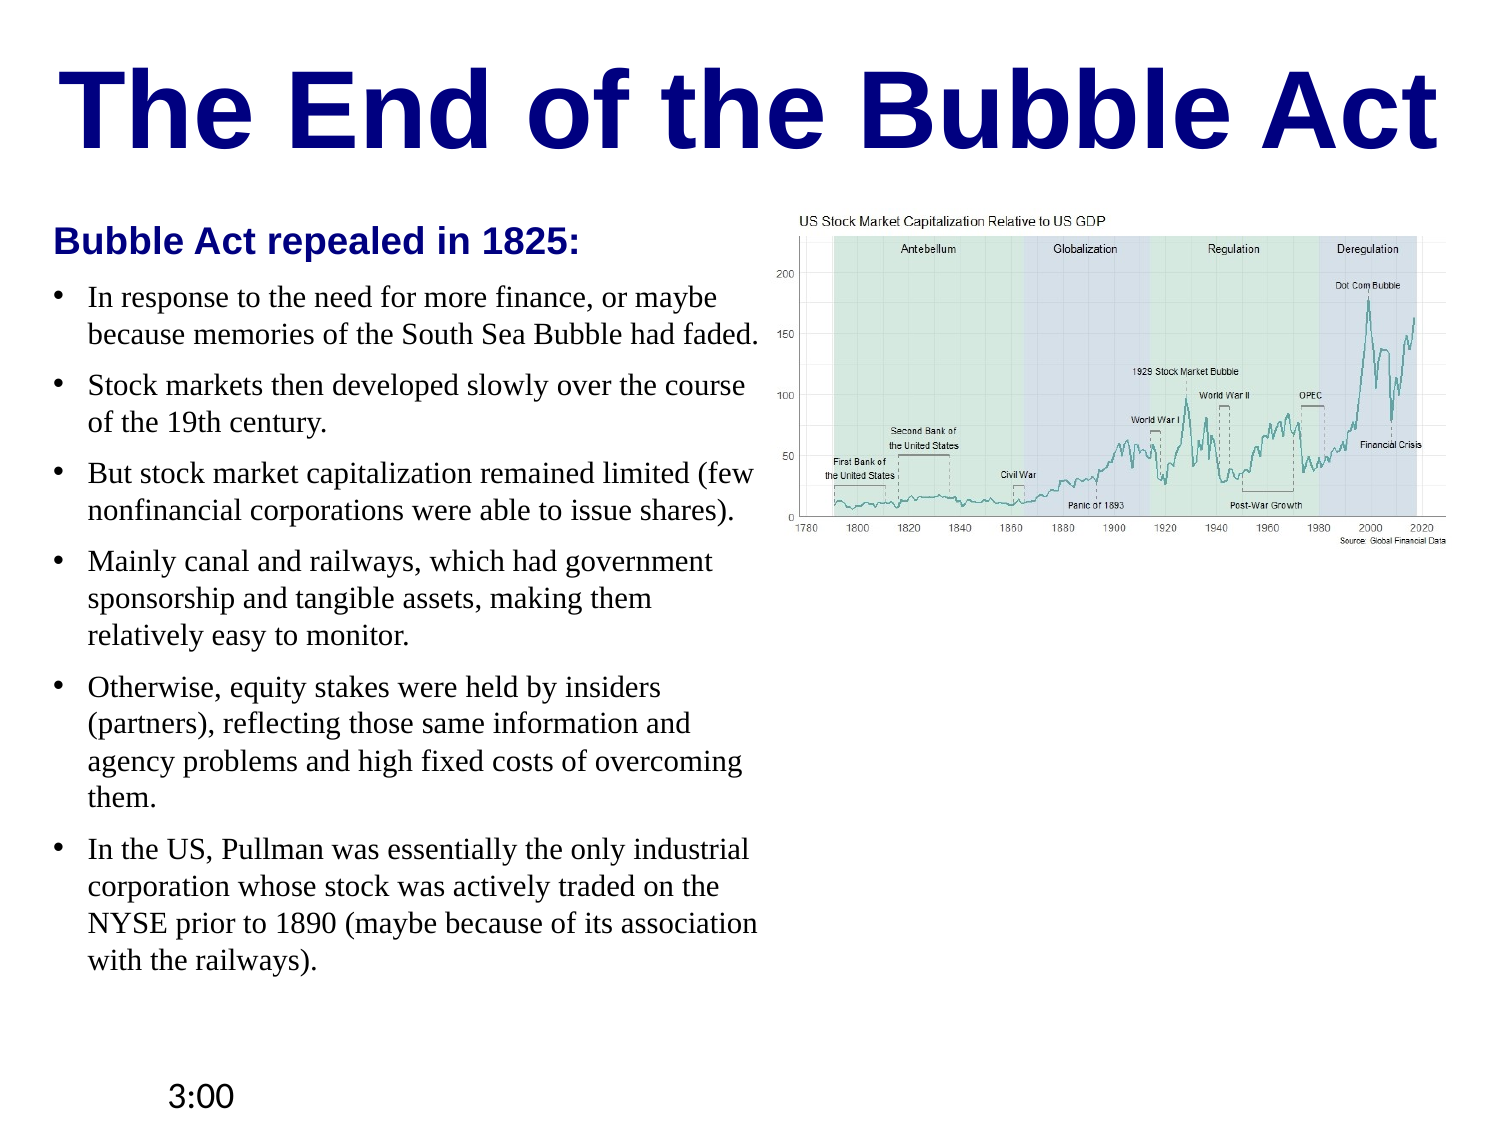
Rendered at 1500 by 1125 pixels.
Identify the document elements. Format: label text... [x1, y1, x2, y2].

picture [770, 208, 1453, 550]
text_box 3:00 [160, 1064, 243, 1124]
text_box The End of the Bubble Act [45, 0, 1452, 209]
text_box Bubble Act repealed in 1825: In response to the need for more finance, or maybe because memories of the South Sea Bubble had faded. Stock markets then developed slowly over the course of the 19th century. But stock market capitalization remained limited (few nonfinancial corporations were able to issue shares). Mainly canal and railways, which had government sponsorship and tangible assets, making them relatively easy to monitor. Otherwise, equity stakes were held by insiders (partners), reflecting those same information and agency problems and high fixed costs of overcoming them. In the US, Pullman was essentially the only industrial corporation whose stock was actively traded on the NYSE prior to 1890 (maybe because of its association with the railways). [45, 209, 771, 1043]
